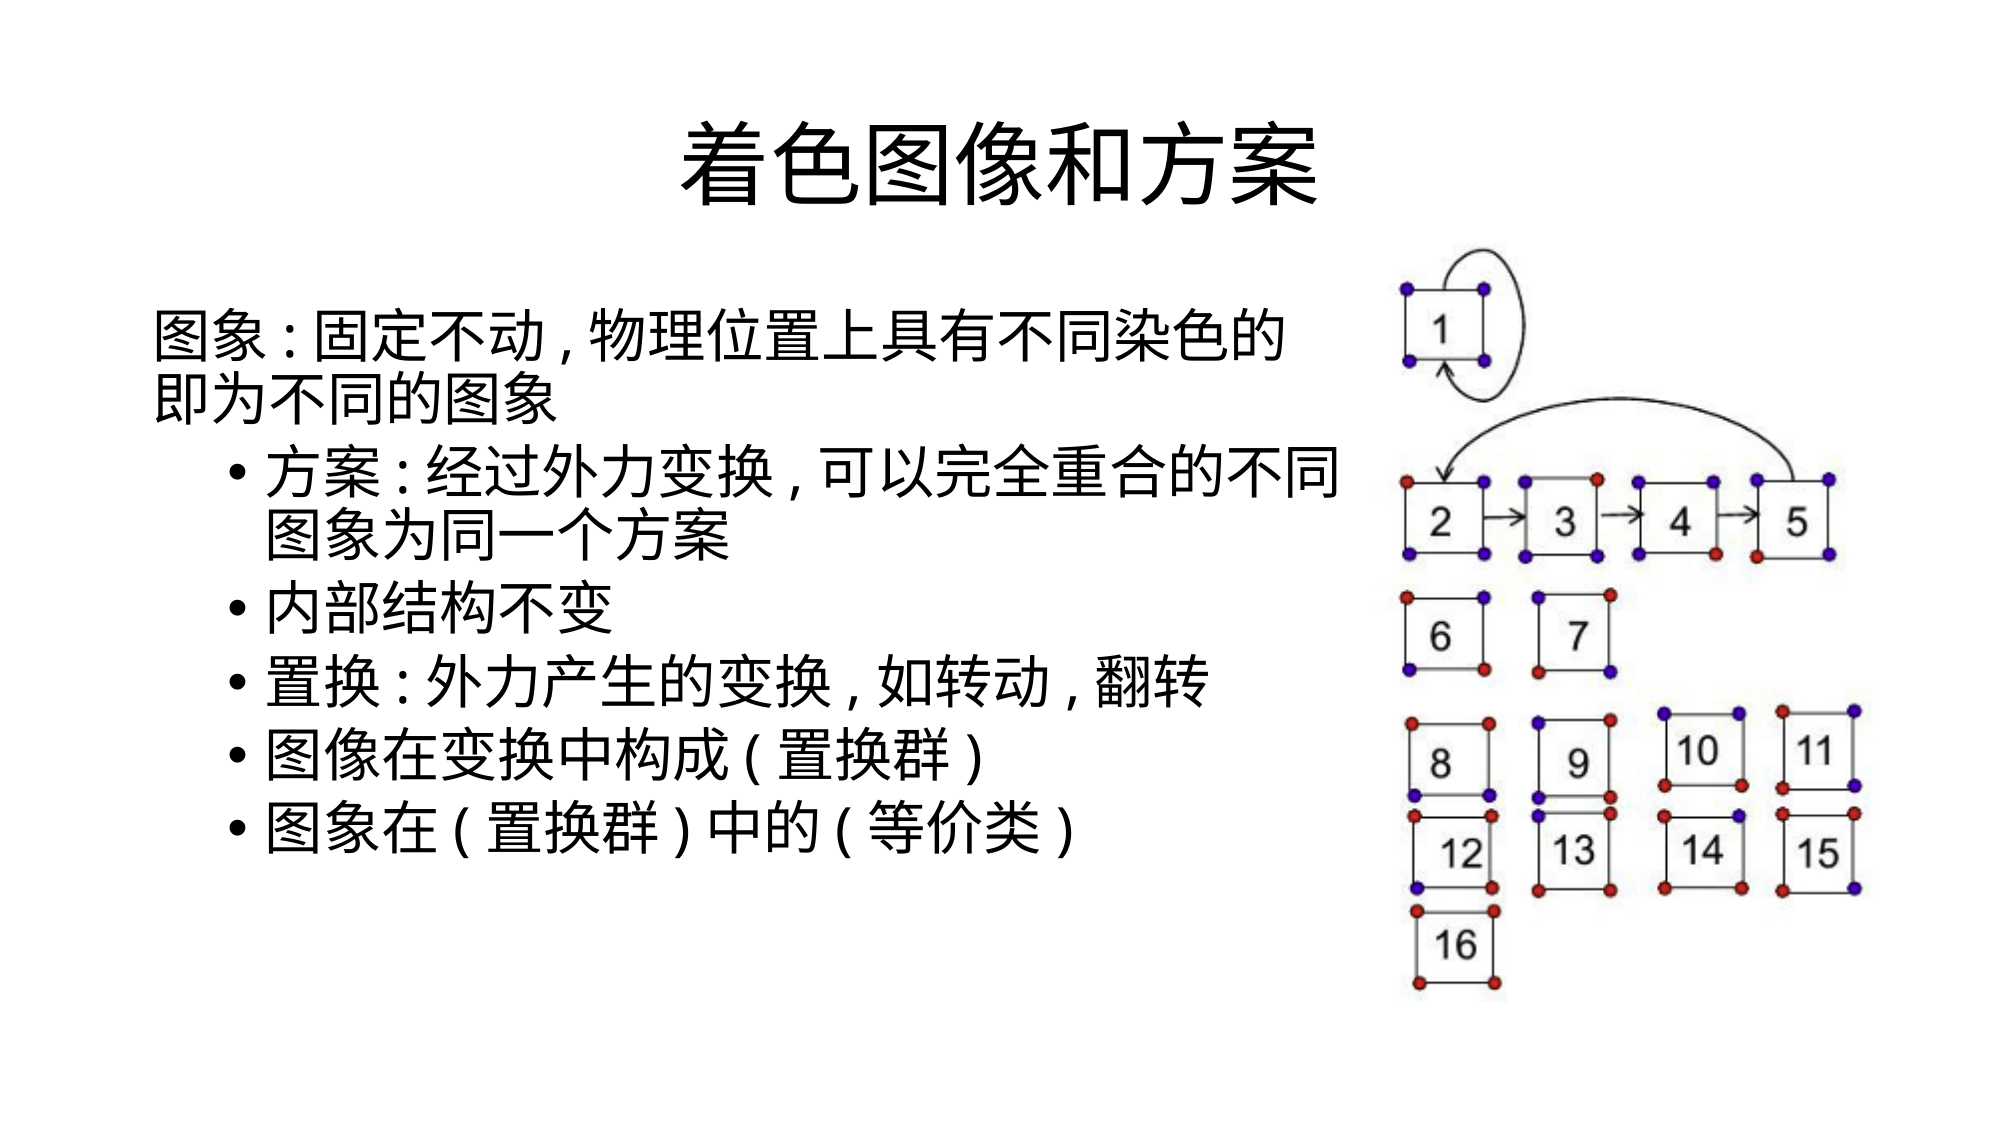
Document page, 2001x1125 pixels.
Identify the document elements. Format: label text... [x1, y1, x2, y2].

picture [1357, 204, 1939, 1029]
title 着色图像和方案 [137, 59, 1863, 278]
list 图象:固定不动,物理位置上具有不同染色的即为不同的图象 方案:经过外力变换,可以完全重合的不同图象为同一个方案 内部结构不变 置换:外力产生的变换,如转动,翻转 图像在变换中构成(置换群) 图象在(置换群)中的(等价类) [137, 299, 1357, 1014]
